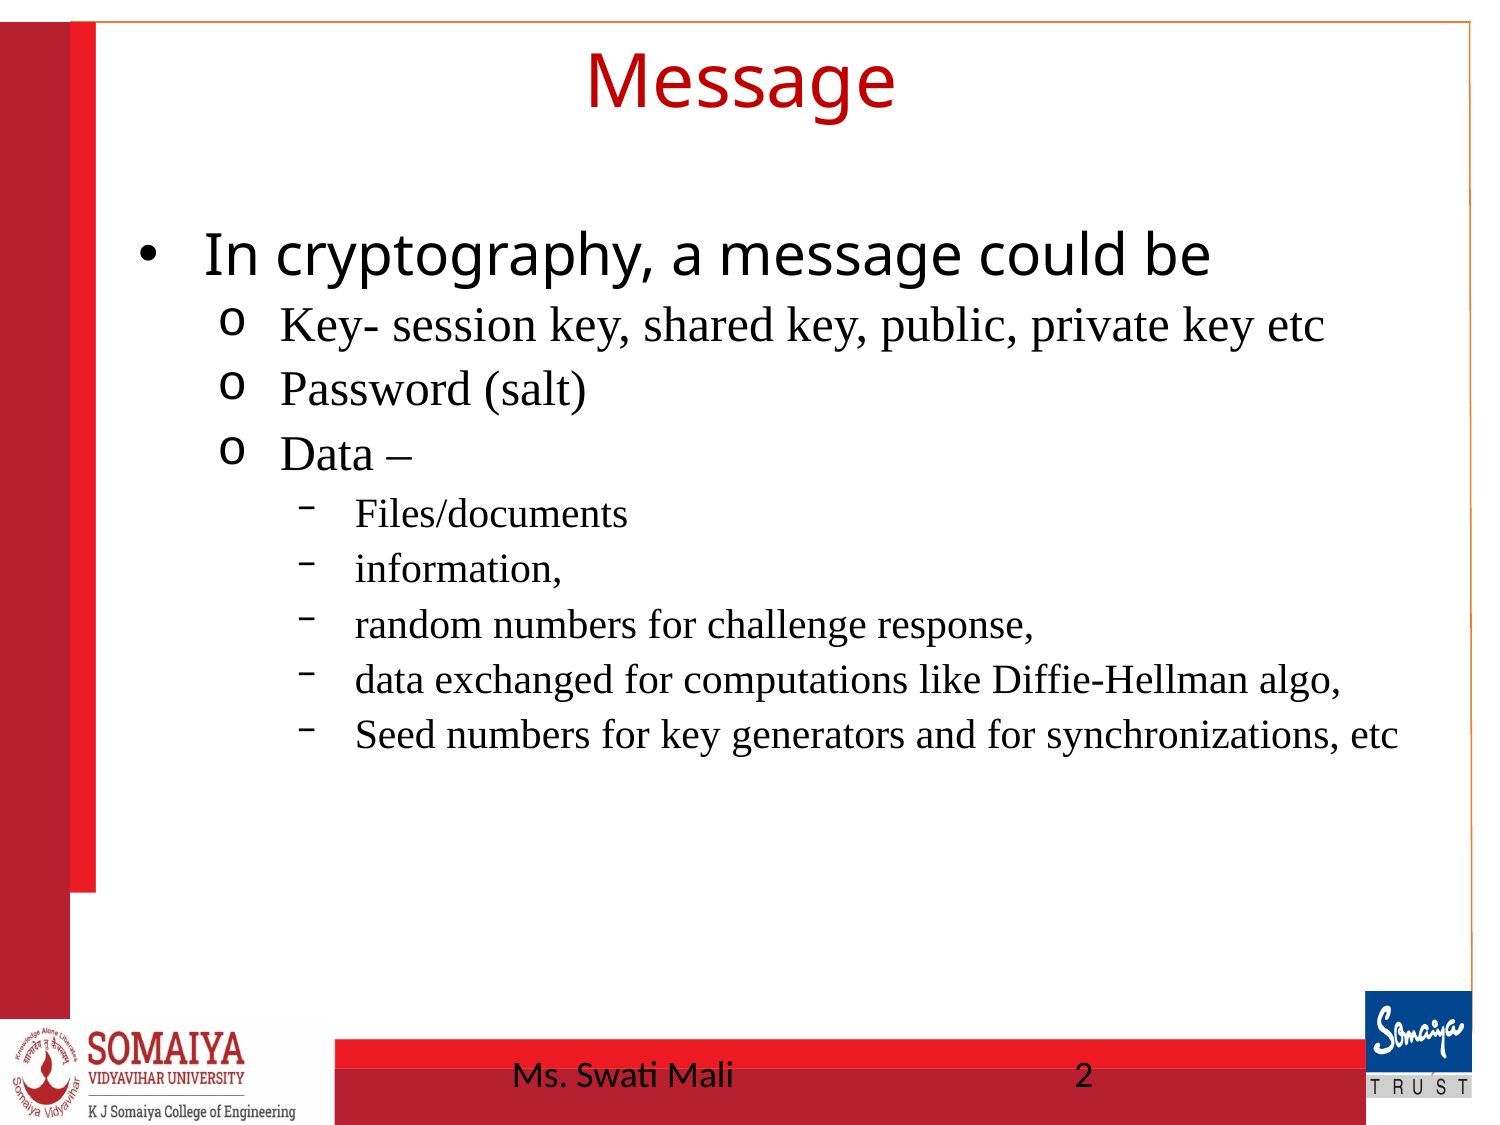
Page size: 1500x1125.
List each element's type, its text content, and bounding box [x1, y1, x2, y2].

title Message [134, 35, 1349, 179]
picture [335, 1040, 1365, 1125]
list In cryptography, a message could be Key- session key, shared key, public, private key etc Password (salt) Data – Files/documents information, random numbers for challenge response, data exchanged for computations like Diffie-Hellman algo, Seed numbers for key generators and for synchronizations, etc [114, 217, 1465, 960]
footer Ms. Swati Mali [496, 1042, 1004, 1103]
picture [0, 22, 327, 1125]
slide_number 2 [1059, 1042, 1397, 1103]
picture [1365, 991, 1472, 1098]
